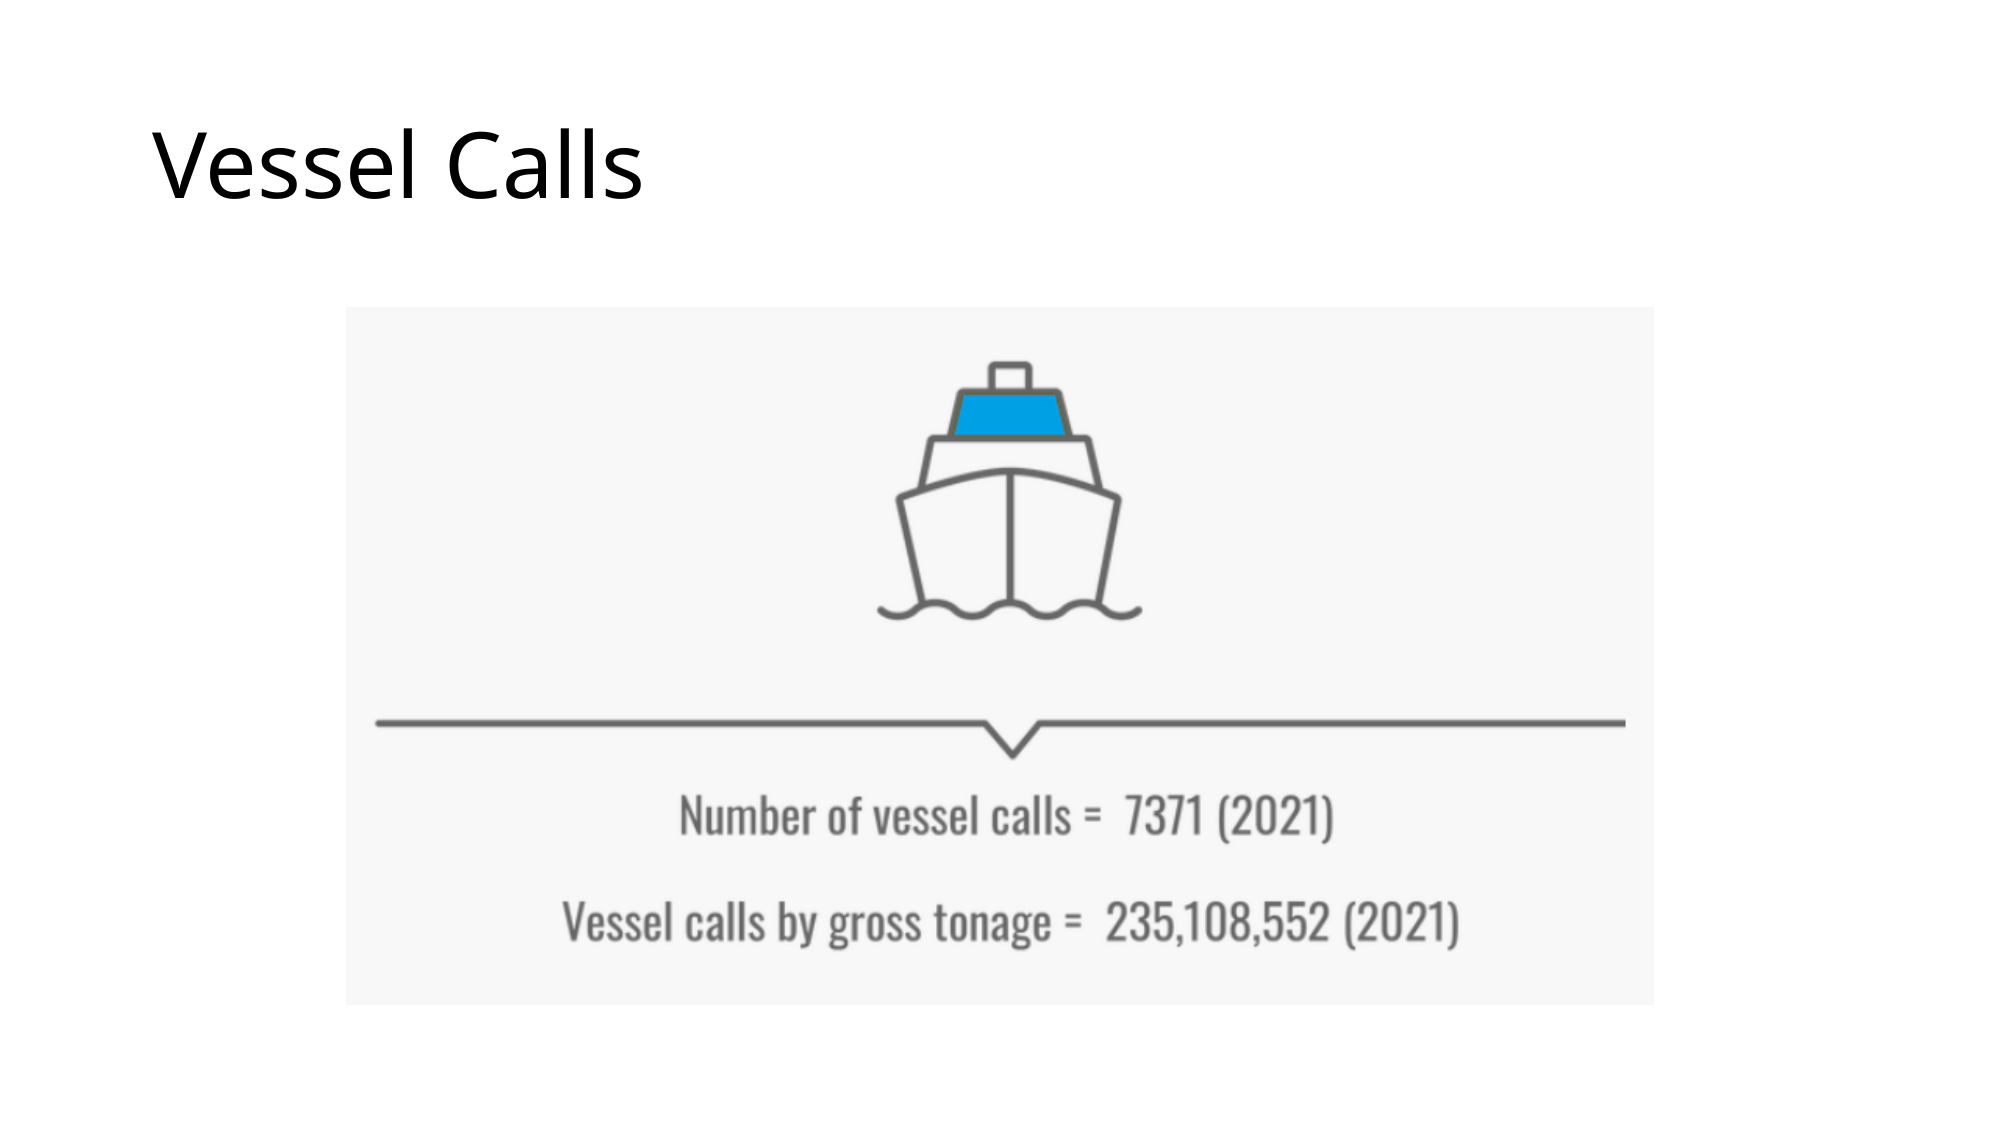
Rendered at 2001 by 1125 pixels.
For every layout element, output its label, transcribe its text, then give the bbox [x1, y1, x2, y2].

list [346, 307, 1654, 1005]
title Vessel Calls [137, 59, 1863, 278]
